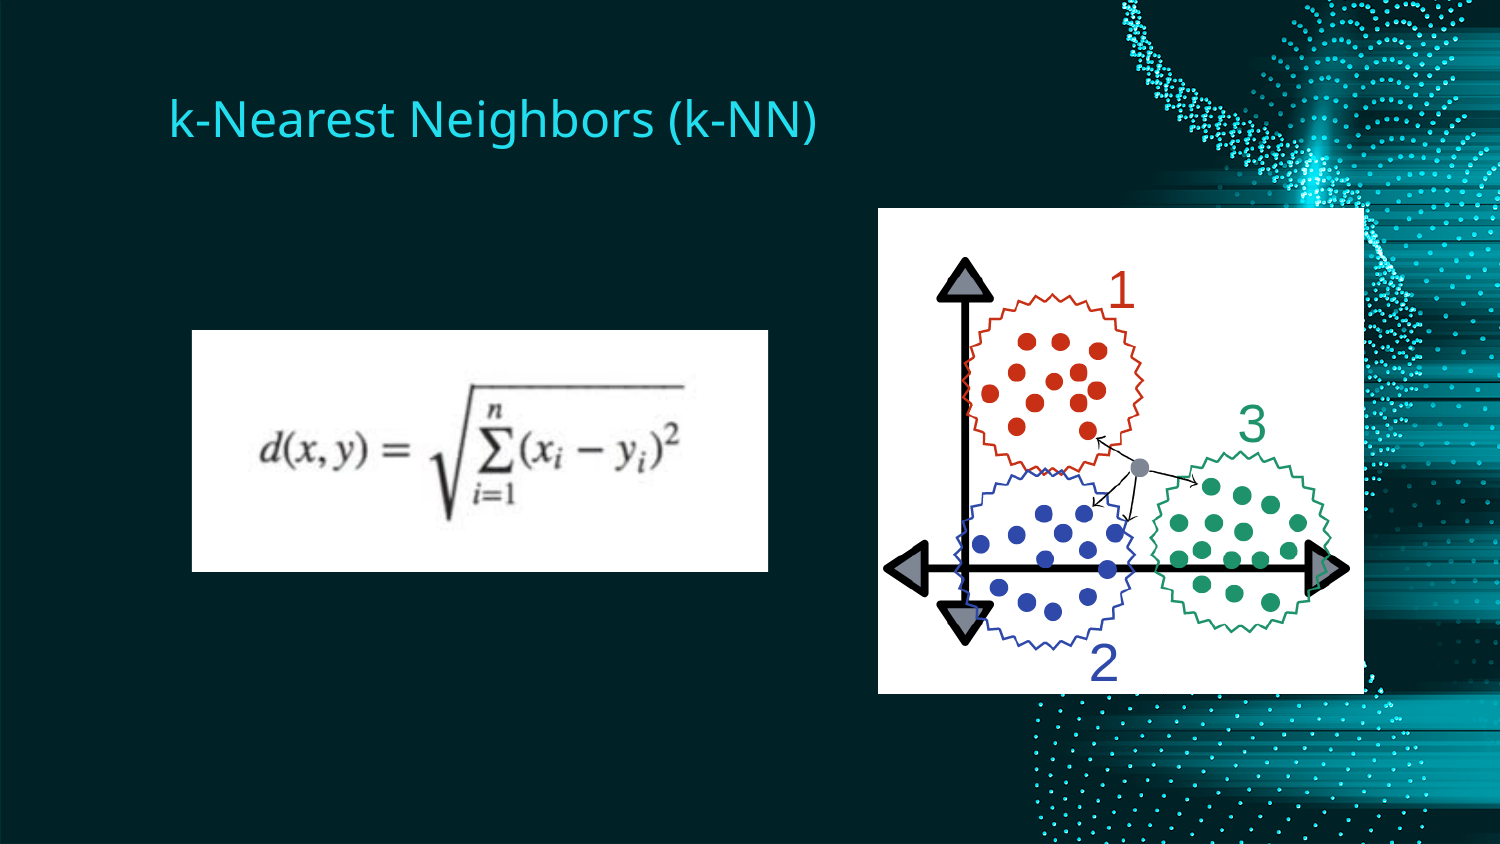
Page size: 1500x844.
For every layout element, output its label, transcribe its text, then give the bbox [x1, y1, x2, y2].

picture [0, 0, 1500, 844]
title k-Nearest Neighbors (k-NN) [153, 72, 914, 228]
